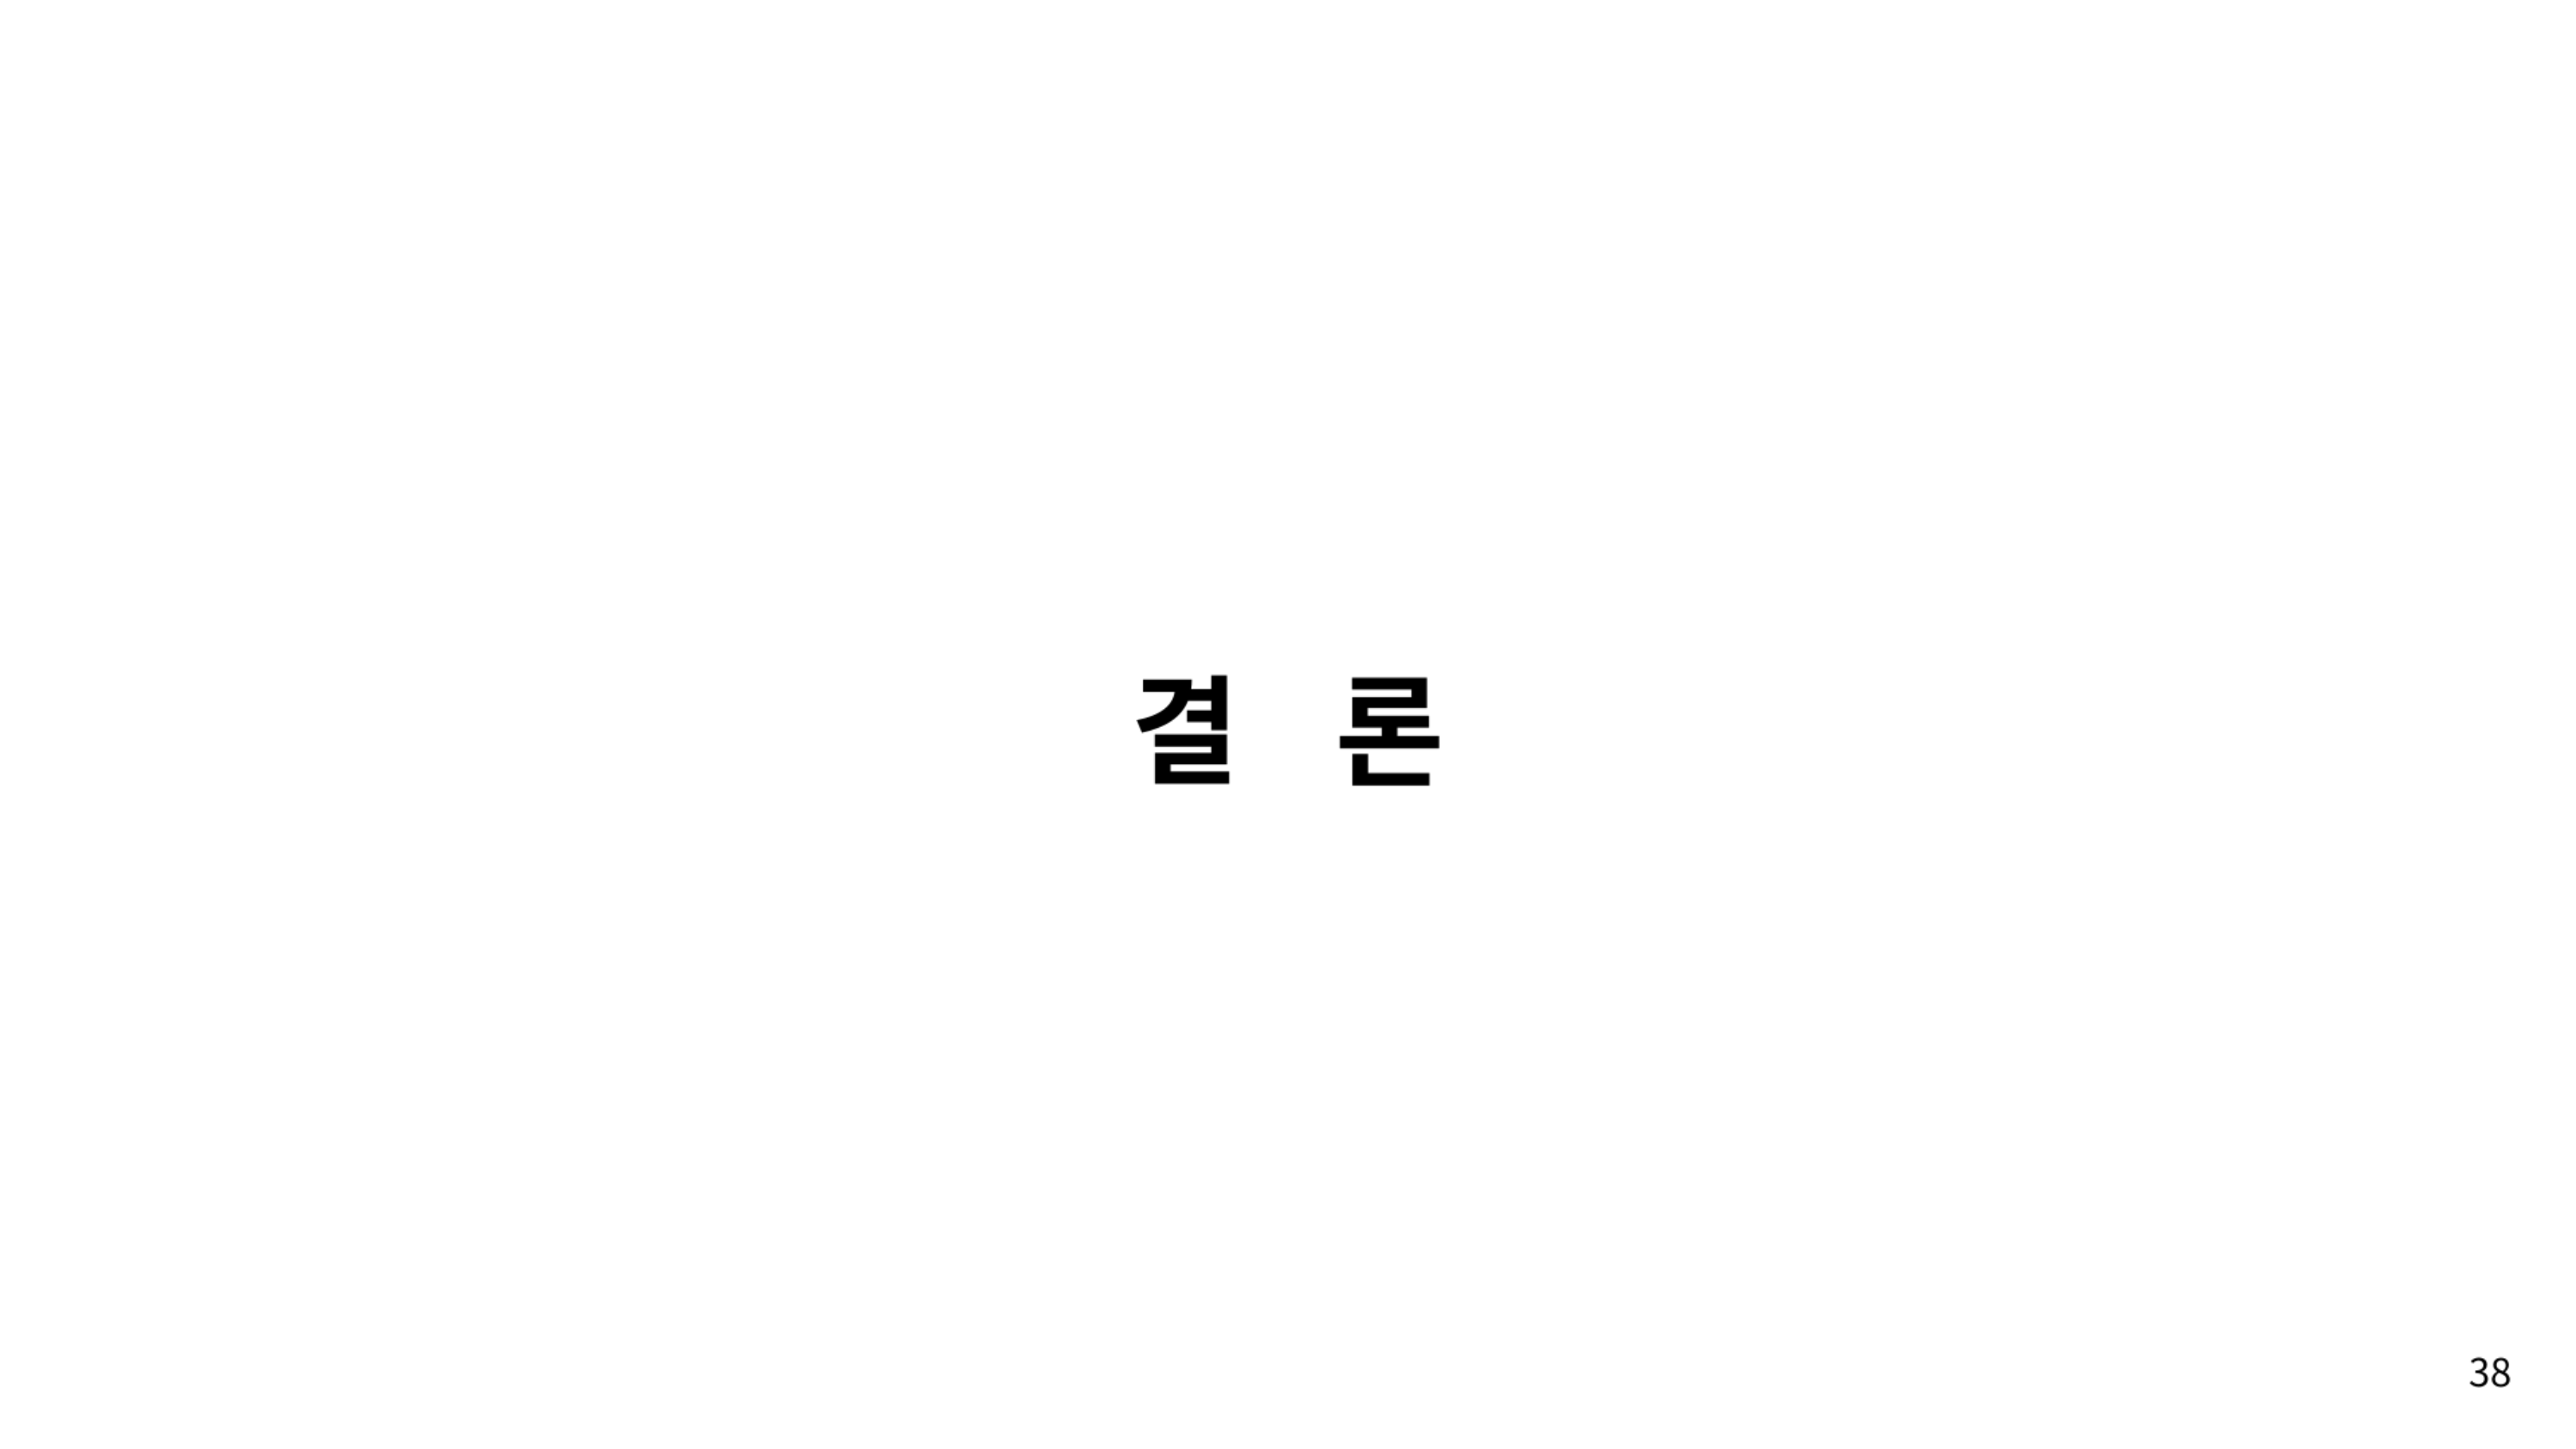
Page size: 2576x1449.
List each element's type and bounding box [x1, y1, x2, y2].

picture [2026, 1321, 2576, 1434]
picture [0, 600, 2378, 923]
